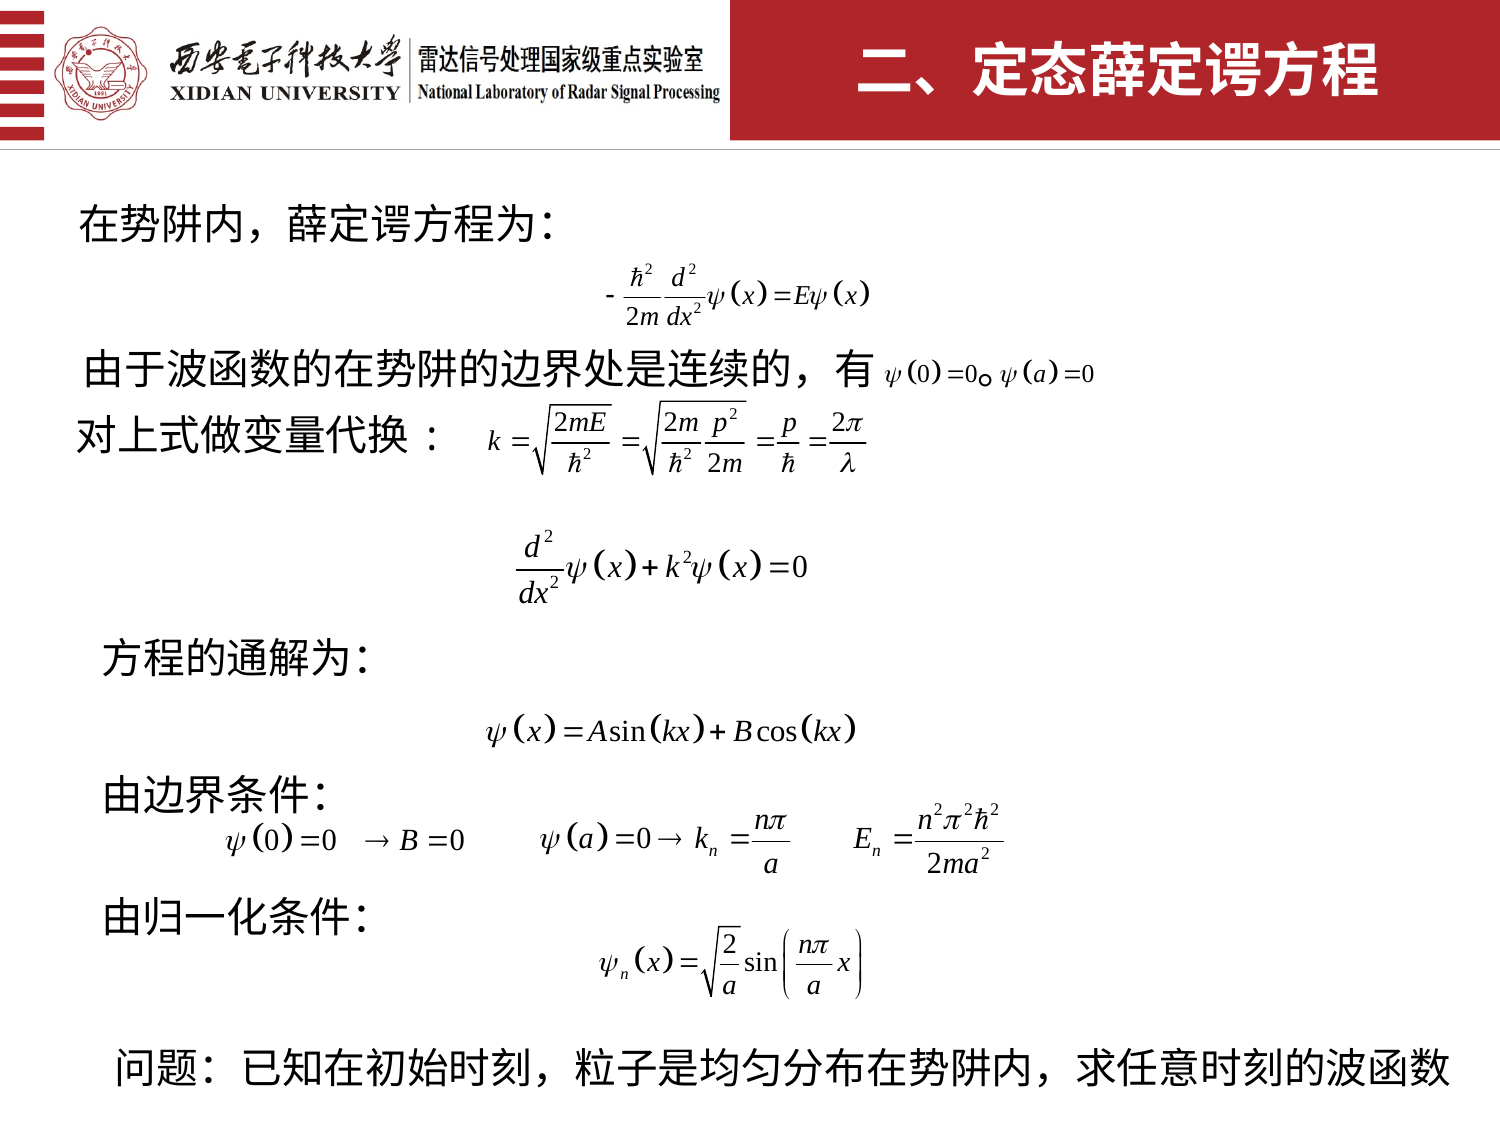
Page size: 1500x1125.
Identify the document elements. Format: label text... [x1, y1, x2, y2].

text_box 方程的通解为： [86, 624, 409, 690]
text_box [595, 918, 873, 1007]
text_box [599, 255, 873, 335]
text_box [509, 520, 817, 614]
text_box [179, 816, 472, 871]
text_box 问题：已知在初始时刻，粒子是均匀分布在势阱内，求任意时刻的波函数 [100, 1033, 1500, 1099]
text_box 在势阱内，薛定谔方程为： [63, 190, 1292, 255]
text_box 由边界条件： [86, 761, 367, 827]
text_box 由归一化条件： [86, 882, 472, 948]
picture [50, 21, 728, 125]
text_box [481, 393, 873, 482]
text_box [535, 794, 1013, 883]
text_box 二、定态薛定谔方程 [804, 25, 1431, 111]
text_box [481, 706, 861, 762]
text_box 对上式做变量代换: [60, 401, 481, 467]
text_box 由于波函数的在势阱的边界处是连续的，有 。 [67, 336, 1287, 401]
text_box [845, 354, 1100, 401]
